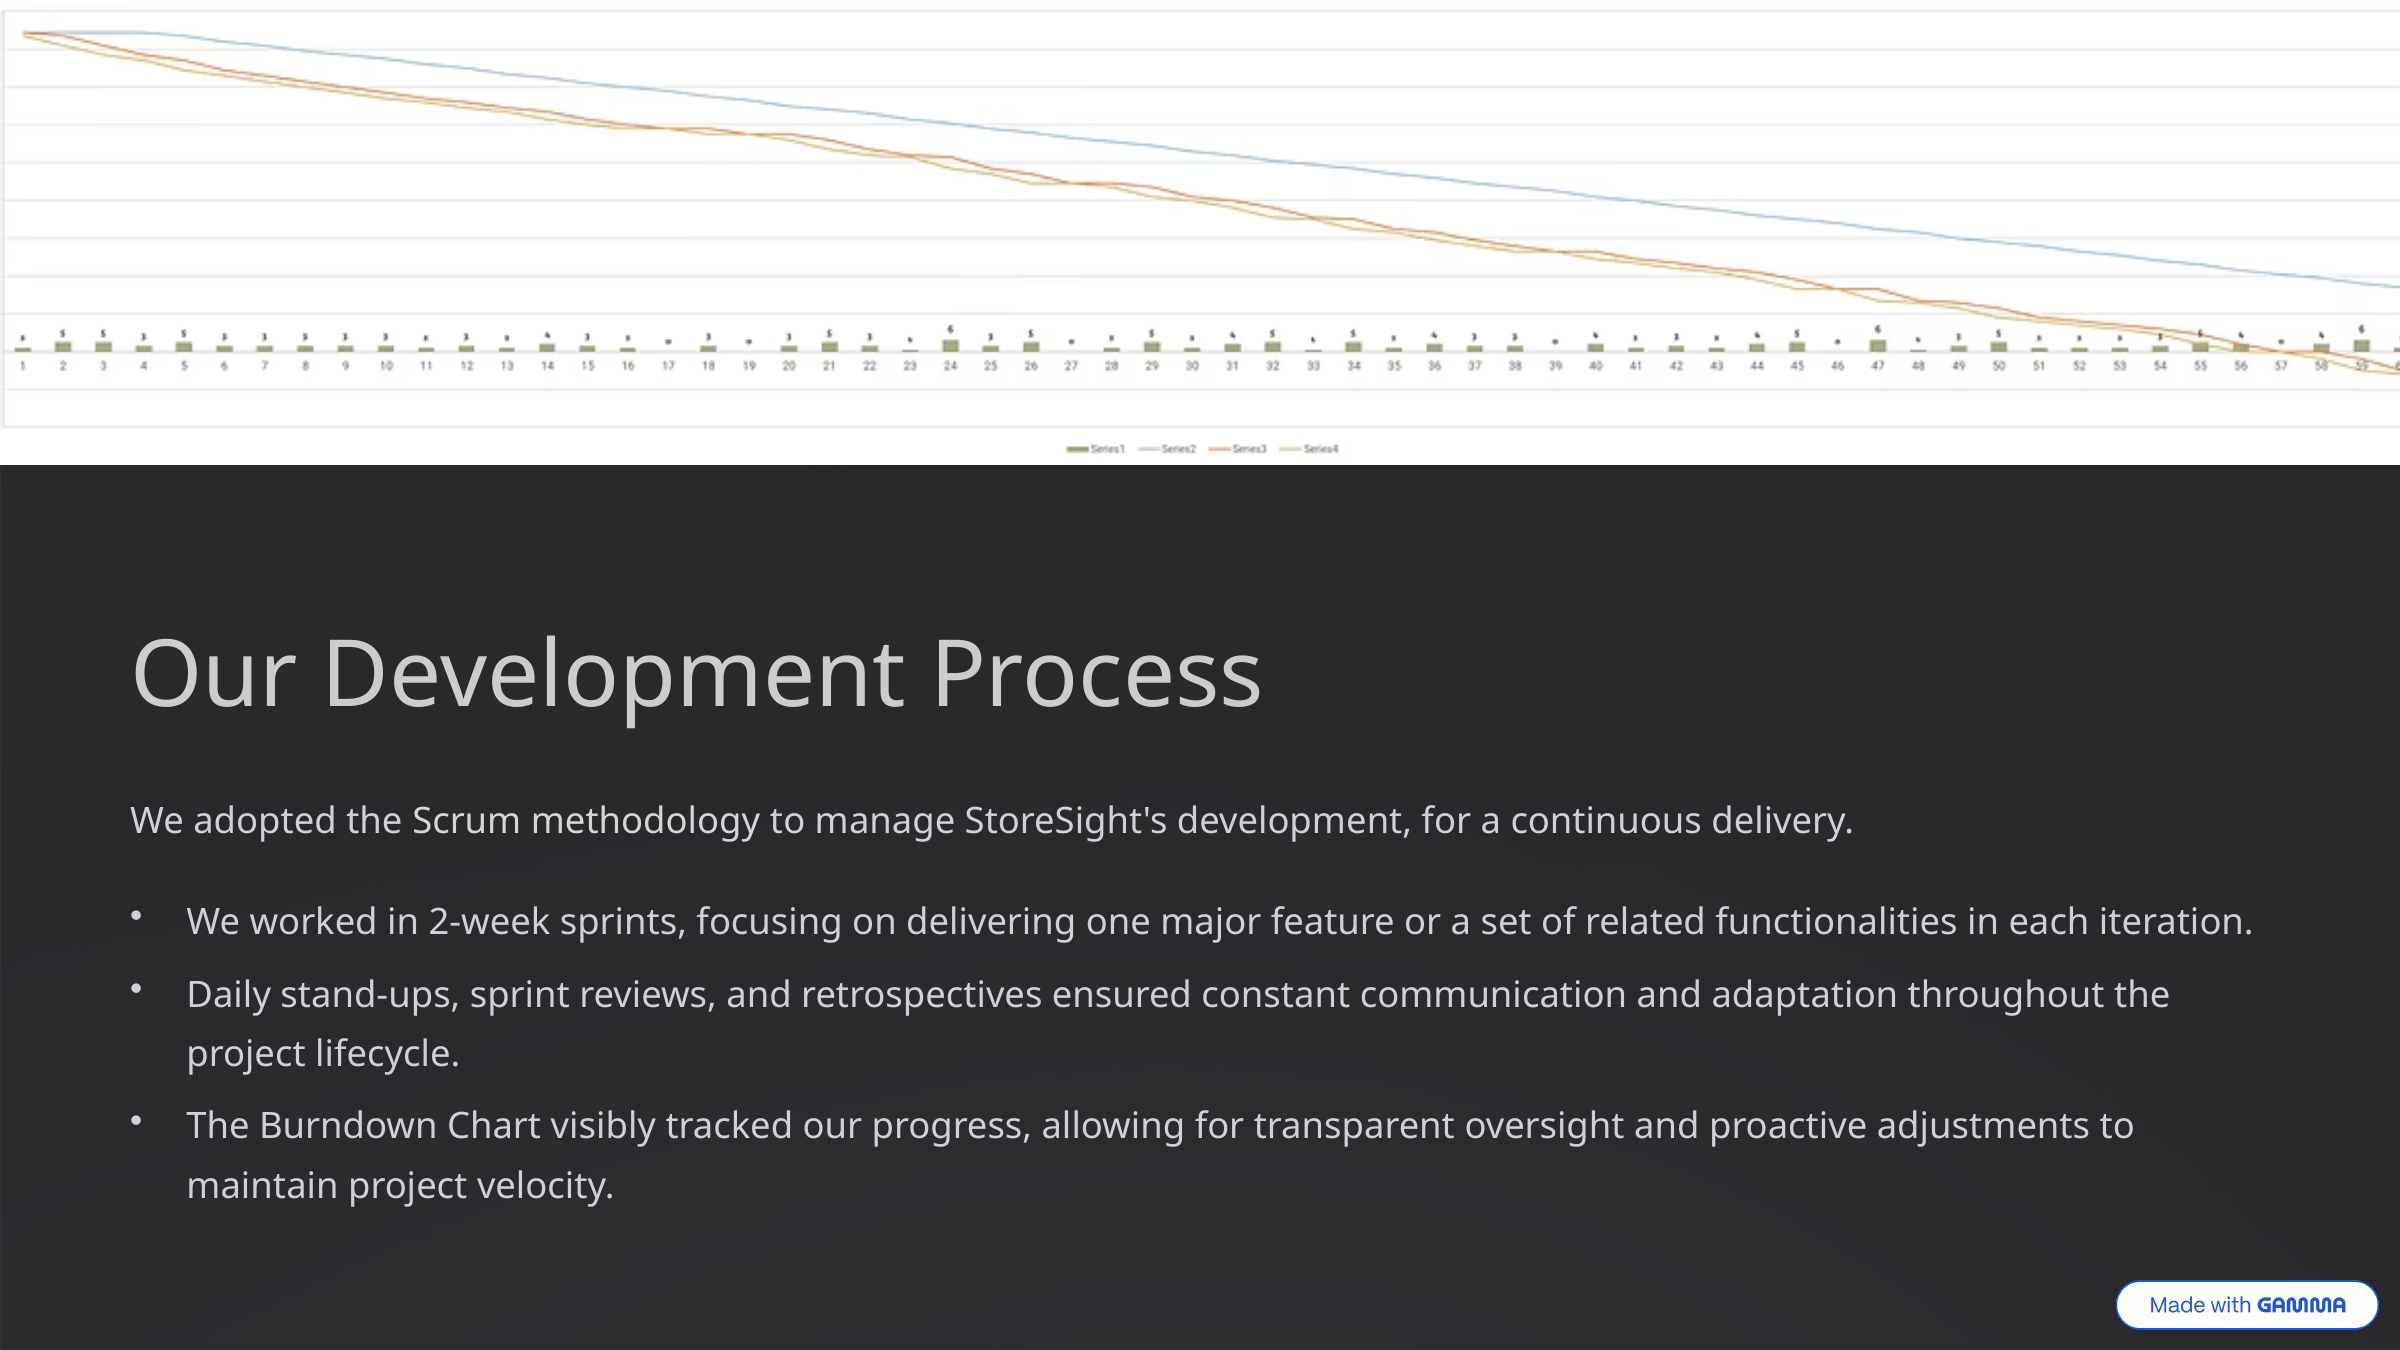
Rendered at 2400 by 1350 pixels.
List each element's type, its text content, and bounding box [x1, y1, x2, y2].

text_box Our Development Process [130, 608, 1277, 726]
text_box Daily stand-ups, sprint reviews, and retrospectives ensured constant communication and adaptation throughout the project lifecycle. [130, 954, 2270, 1074]
picture [0, 0, 2400, 466]
text_box We worked in 2-week sprints, focusing on delivering one major feature or a set of related functionalities in each iteration. [130, 882, 2270, 942]
picture [2106, 1271, 2389, 1339]
text_box The Burndown Chart visibly tracked our progress, allowing for transparent oversight and proactive adjustments to maintain project velocity. [130, 1086, 2270, 1206]
text_box We adopted the Scrum methodology to manage StoreSight's development, for a continuous delivery. [130, 781, 2270, 841]
